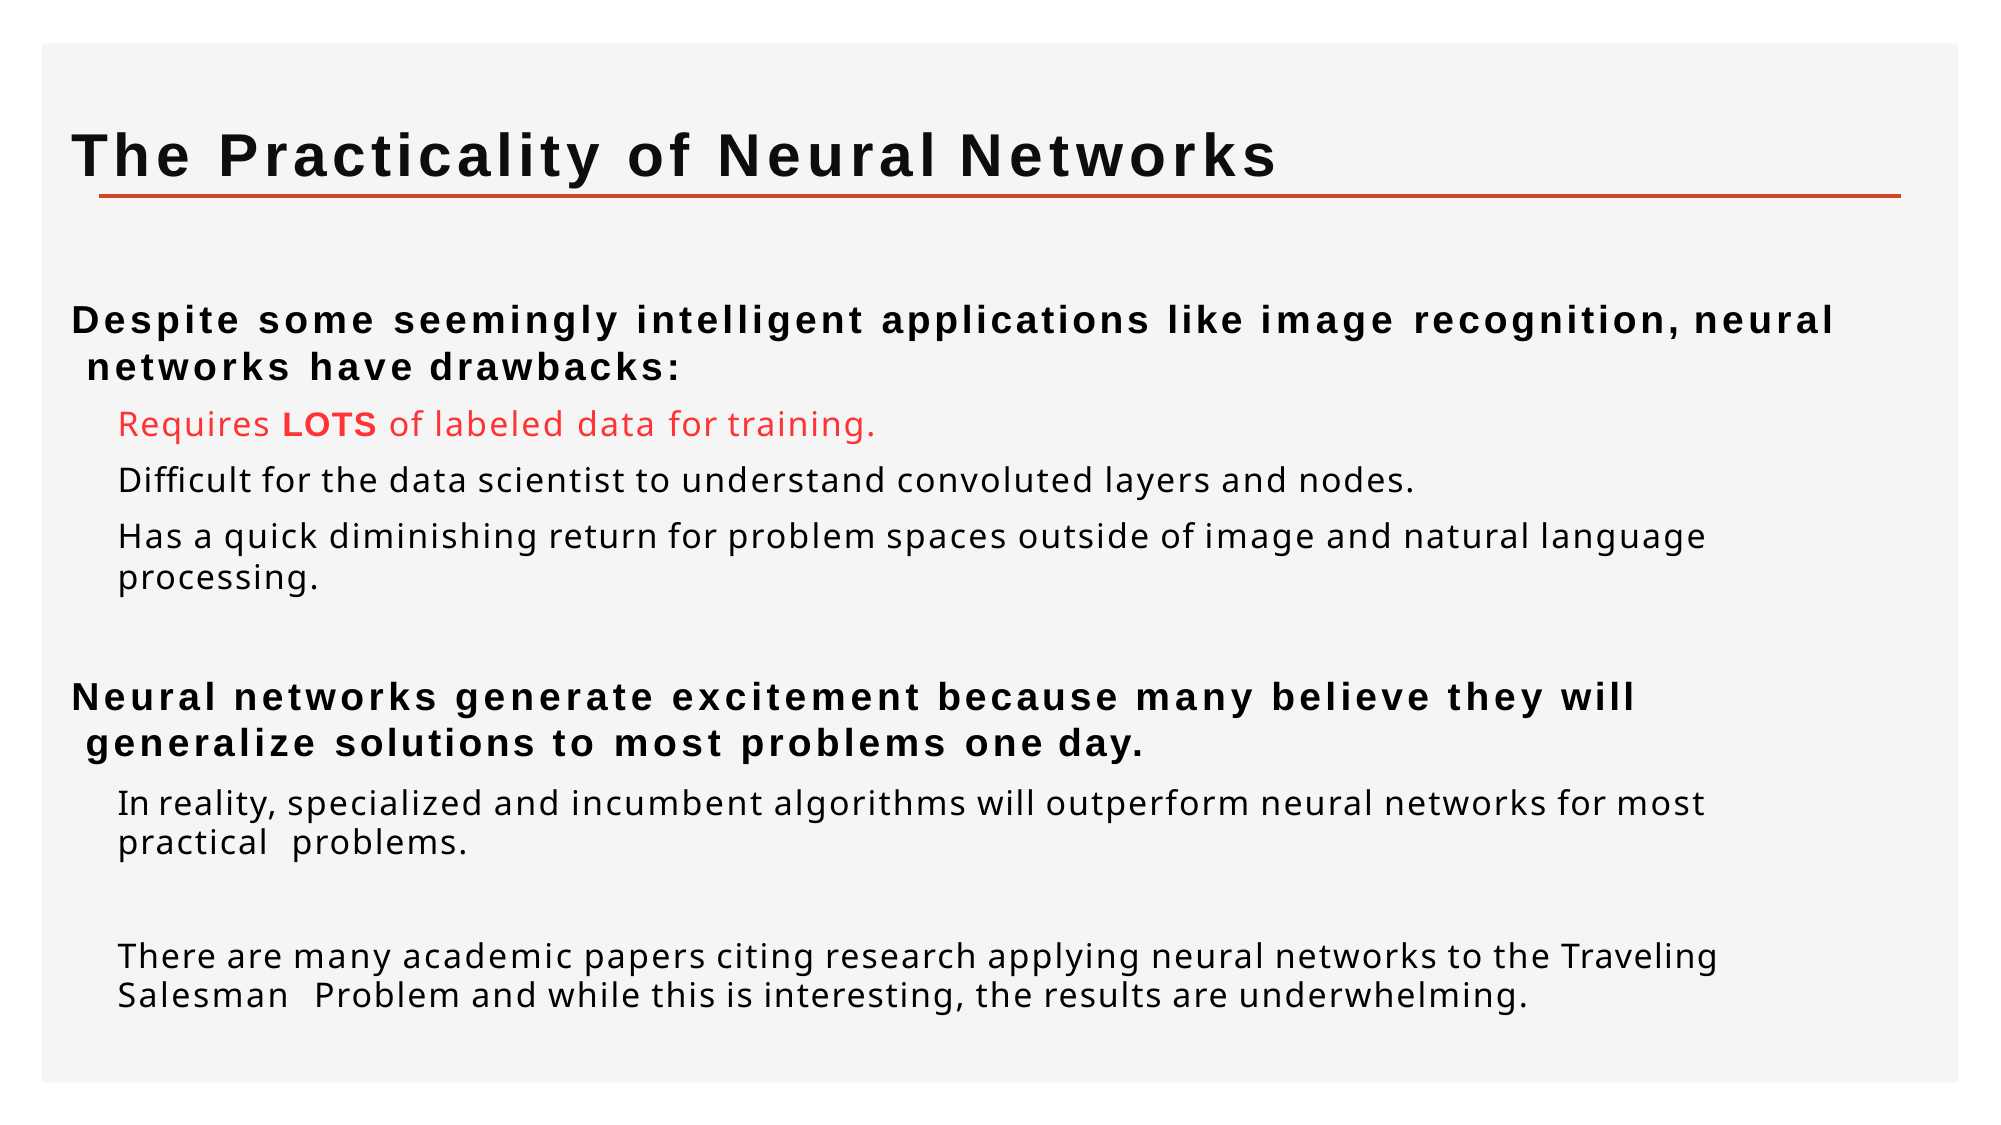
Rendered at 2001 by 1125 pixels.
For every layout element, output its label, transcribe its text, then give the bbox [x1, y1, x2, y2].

text_box Despite some seemingly intelligent applications like image recognition, neural networks have drawbacks: Requires LOTS of labeled data for training. Difficult for the data scientist to understand convoluted layers and nodes. Has a quick diminishing return for problem spaces outside of image and natural language processing. Neural networks generate excitement because many believe they will generalize solutions to most problems one day. In reality, specialized and incumbent algorithms will outperform neural networks for most practical problems. There are many academic papers citing research applying neural networks to the Traveling Salesman Problem and while this is interesting, the results are underwhelming. [68, 289, 1847, 1015]
slide_number 172 [1661, 940, 2000, 1125]
title The Practicality of Neural Networks [68, 0, 1288, 189]
